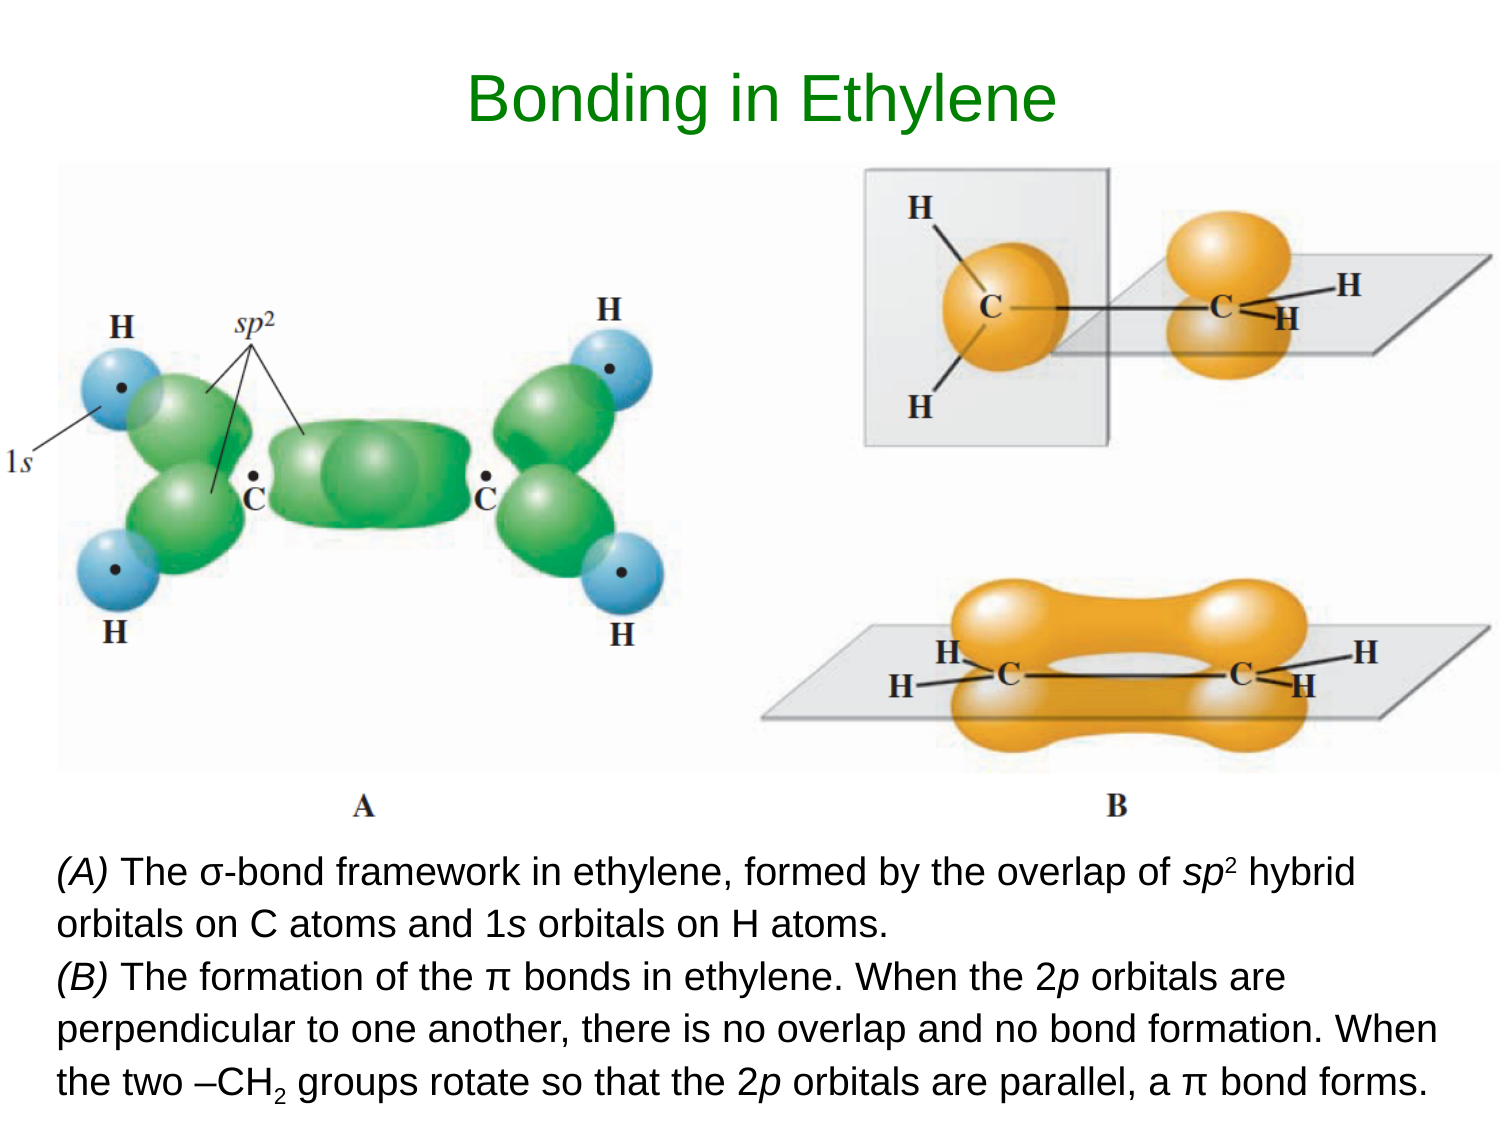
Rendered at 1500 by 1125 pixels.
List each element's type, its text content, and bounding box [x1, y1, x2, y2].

picture [0, 158, 1500, 829]
text_box Bonding in Ethylene [0, 1, 1500, 158]
text_box (A) The σ-bond framework in ethylene, formed by the overlap of sp2 hybrid orbitals on C atoms and 1s orbitals on H atoms. (B) The formation of the π bonds in ethylene. When the 2p orbitals are perpendicular to one another, there is no overlap and no bond formation. When the two –CH2 groups rotate so that the 2p orbitals are parallel, a π bond forms. [41, 837, 1473, 1117]
